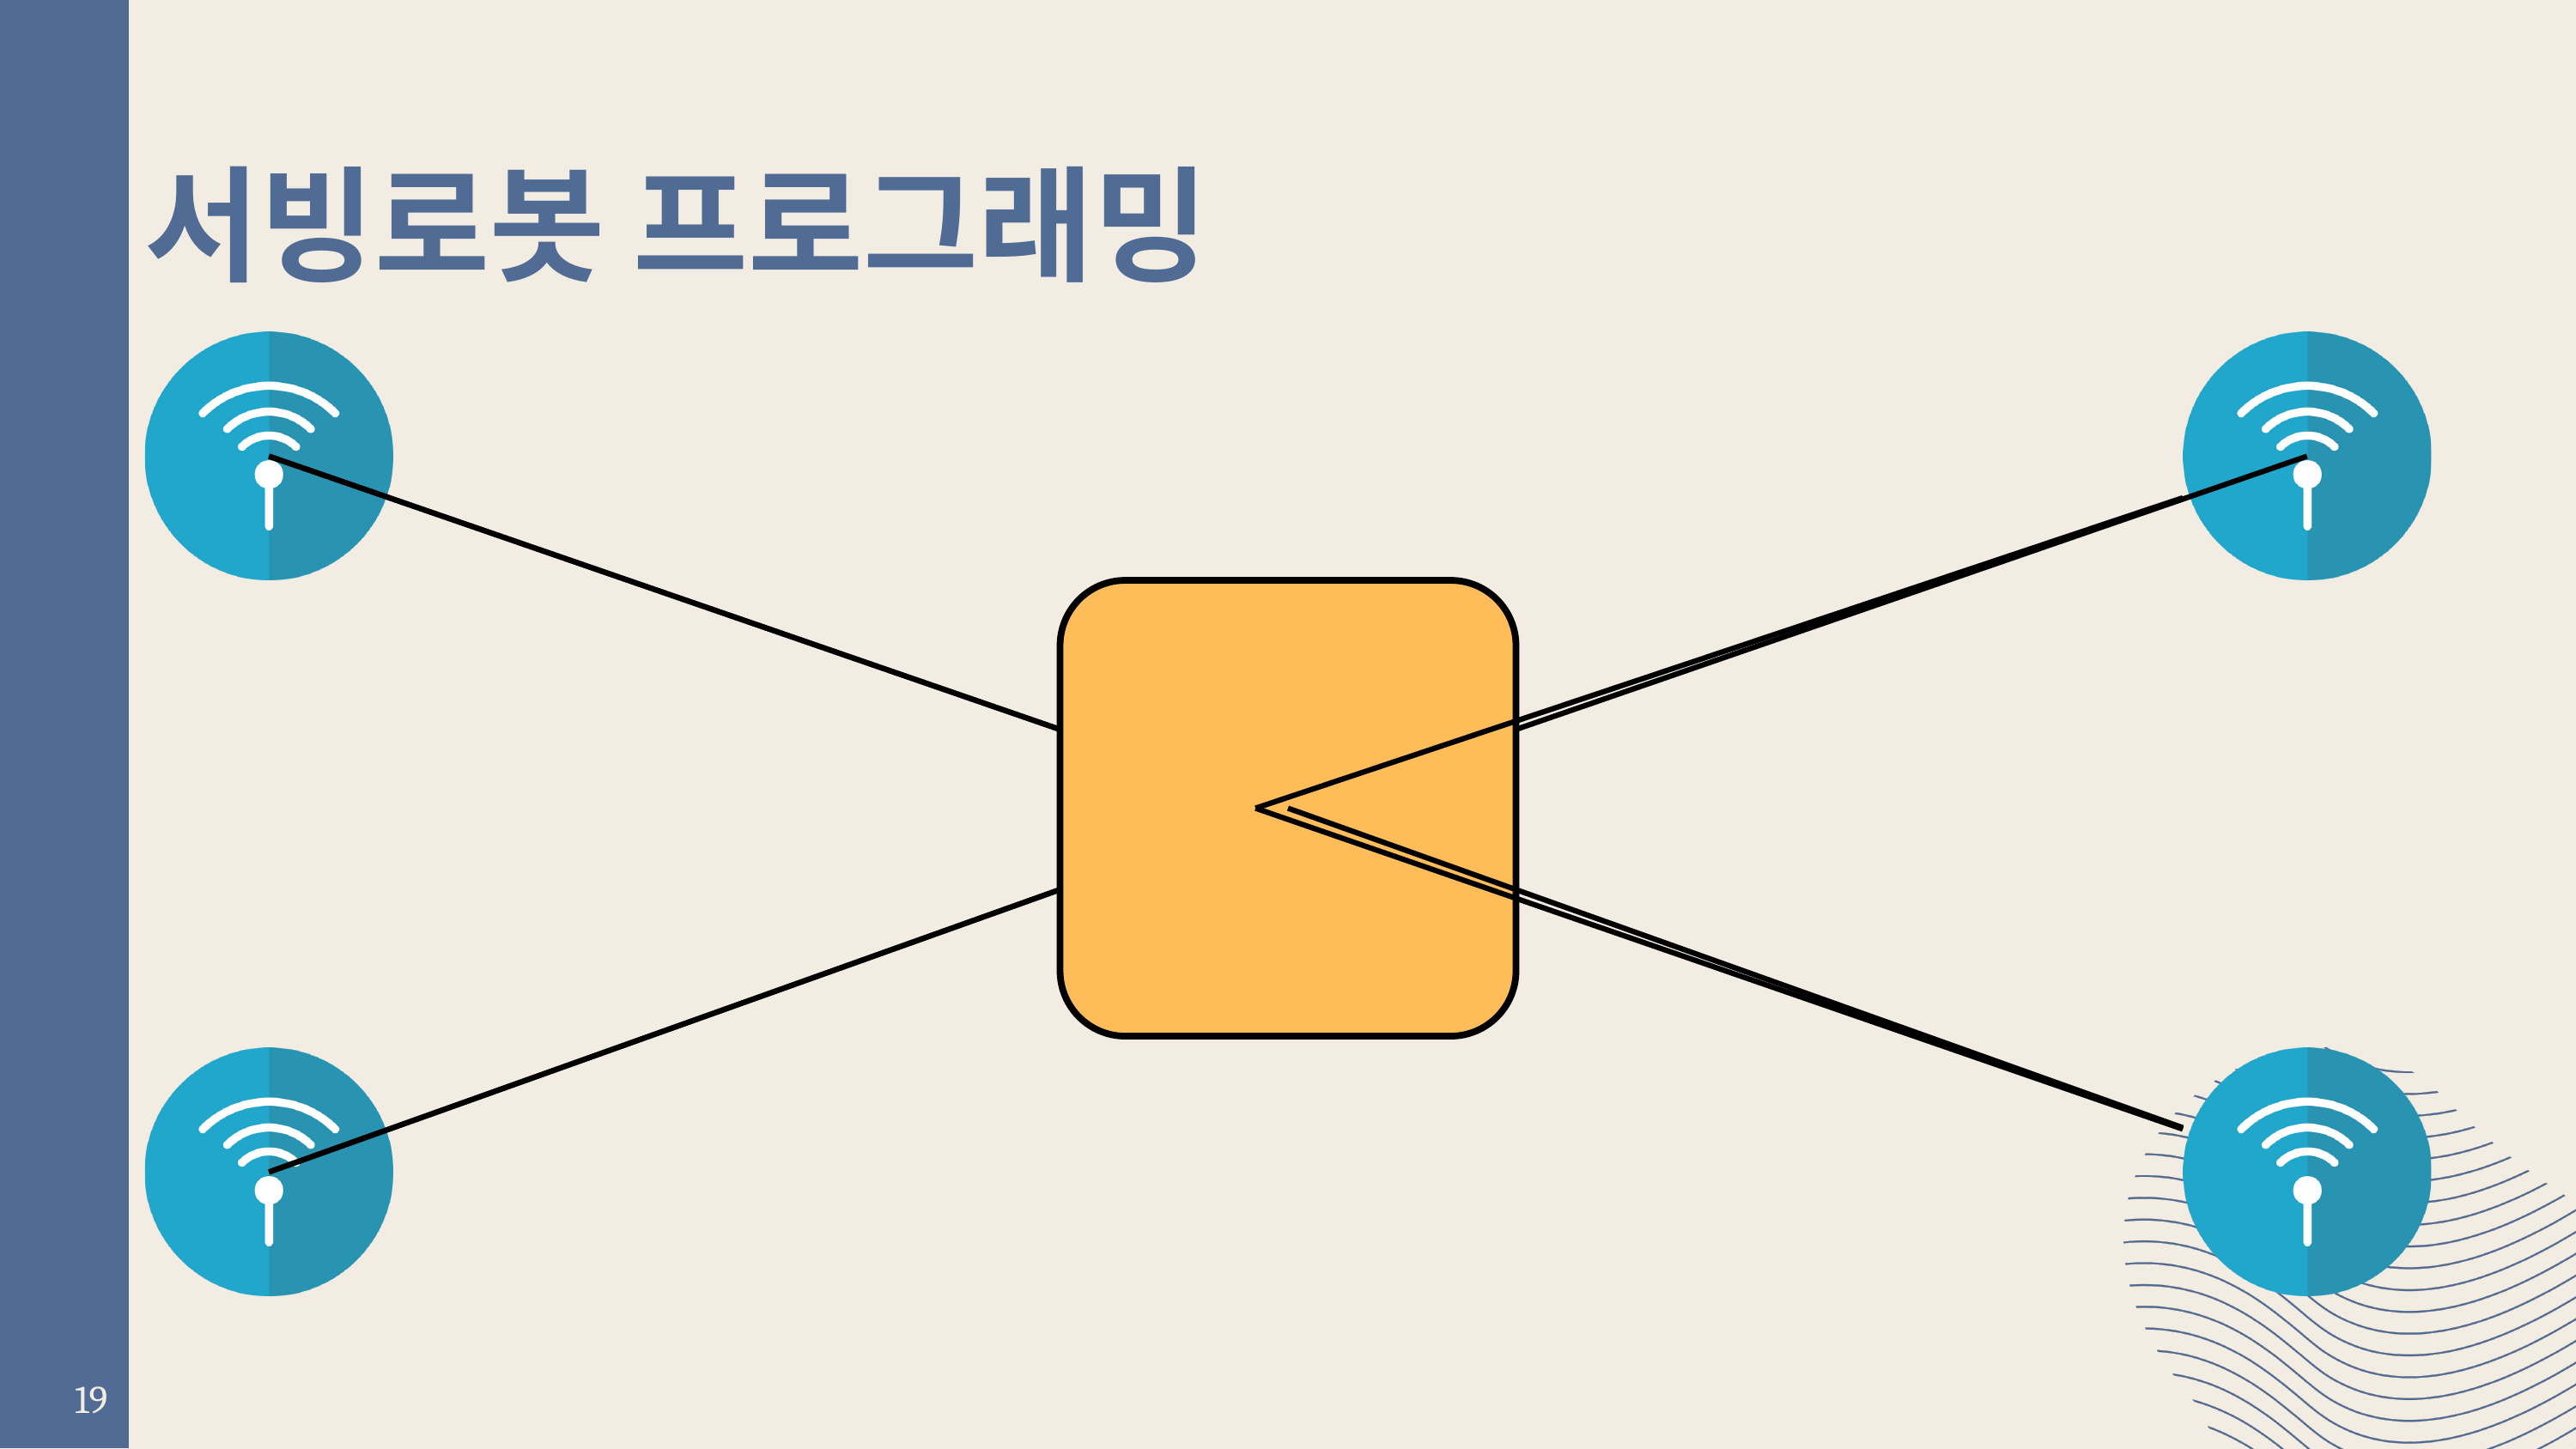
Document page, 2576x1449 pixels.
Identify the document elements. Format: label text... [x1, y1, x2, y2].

text_box [2123, 1047, 2576, 1449]
text_box [2183, 331, 2432, 581]
text_box [2183, 1047, 2432, 1296]
text_box 서빙로봇 프로그래밍 [144, 121, 1256, 297]
text_box [144, 331, 393, 581]
text_box [144, 1047, 393, 1296]
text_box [1060, 579, 1516, 1037]
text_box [0, 0, 130, 1449]
